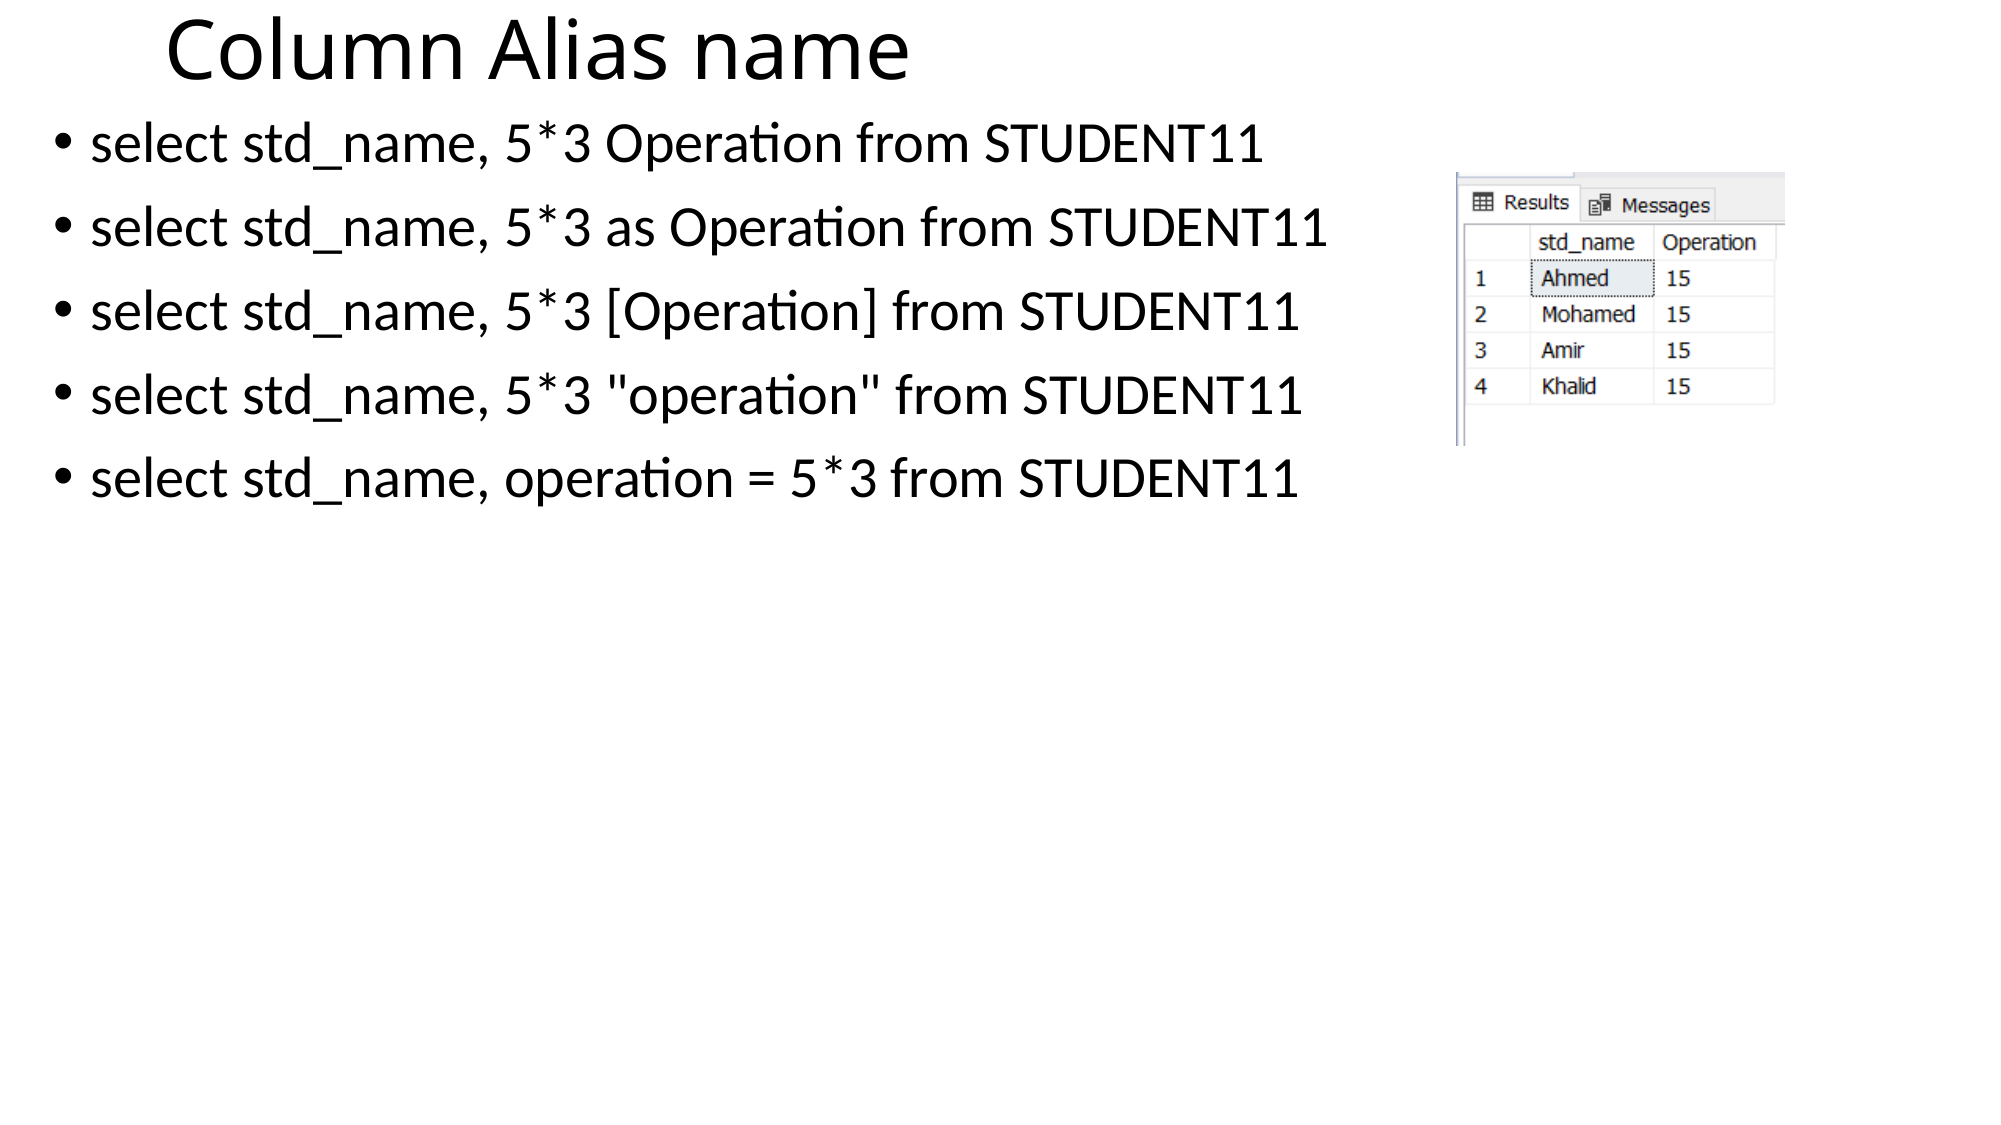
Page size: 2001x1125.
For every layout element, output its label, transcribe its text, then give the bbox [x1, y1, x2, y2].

picture [1455, 172, 1785, 446]
list select std_name, 5*3 Operation from STUDENT11 select std_name, 5*3 as Operation from STUDENT11 select std_name, 5*3 [Operation] from STUDENT11 select std_name, 5*3 "operation" from STUDENT11 select std_name, operation = 5*3 from STUDENT11 [38, 104, 1942, 1090]
title Column Alias name [149, 0, 1849, 104]
